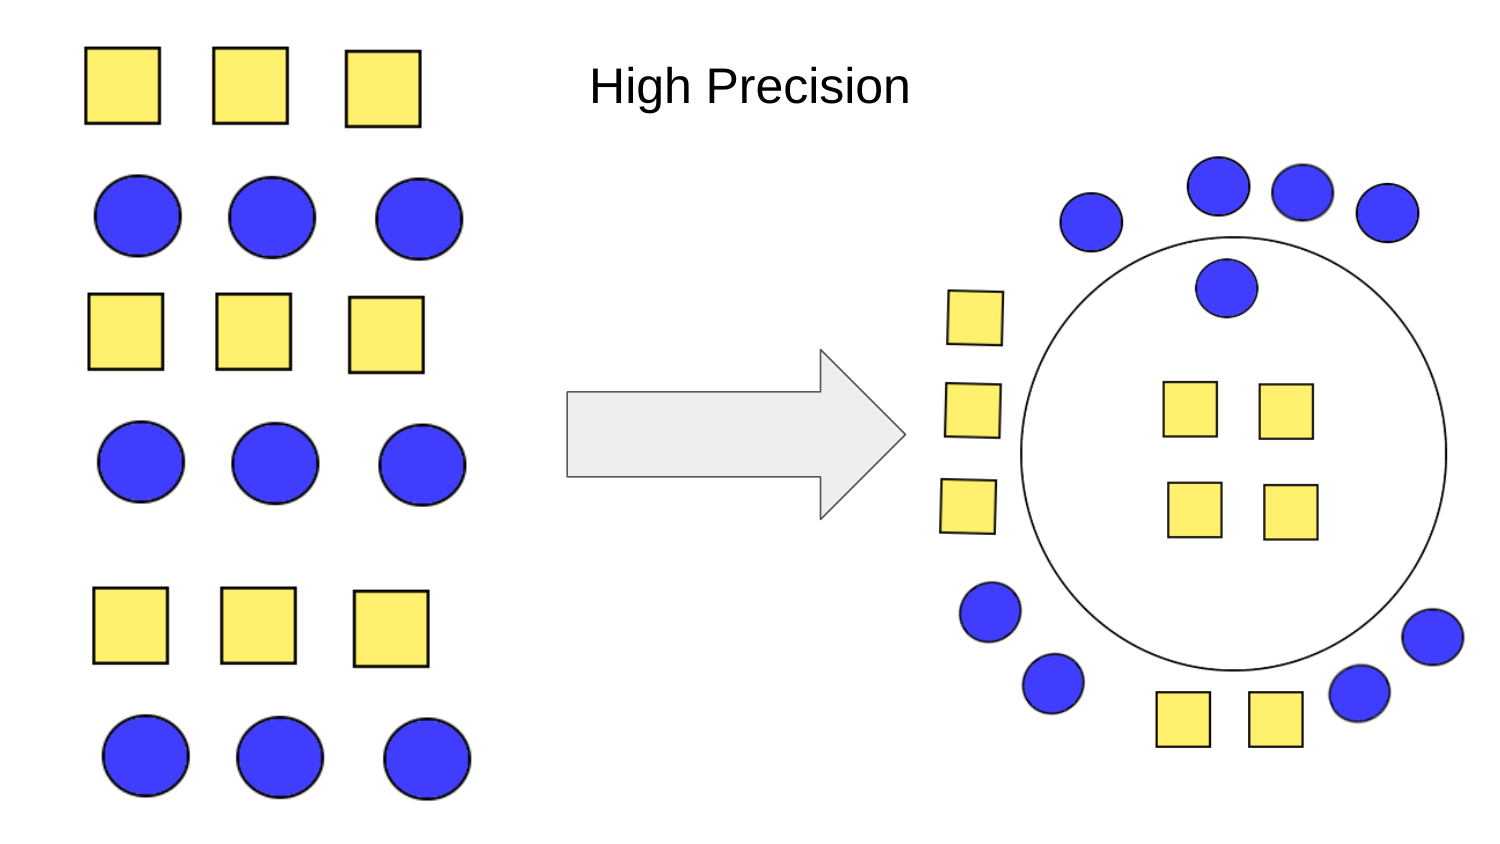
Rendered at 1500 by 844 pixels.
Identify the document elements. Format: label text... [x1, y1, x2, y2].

picture [51, 0, 529, 844]
picture [930, 80, 1476, 764]
text_box High Precision [533, 38, 1020, 159]
text_box [567, 349, 906, 520]
